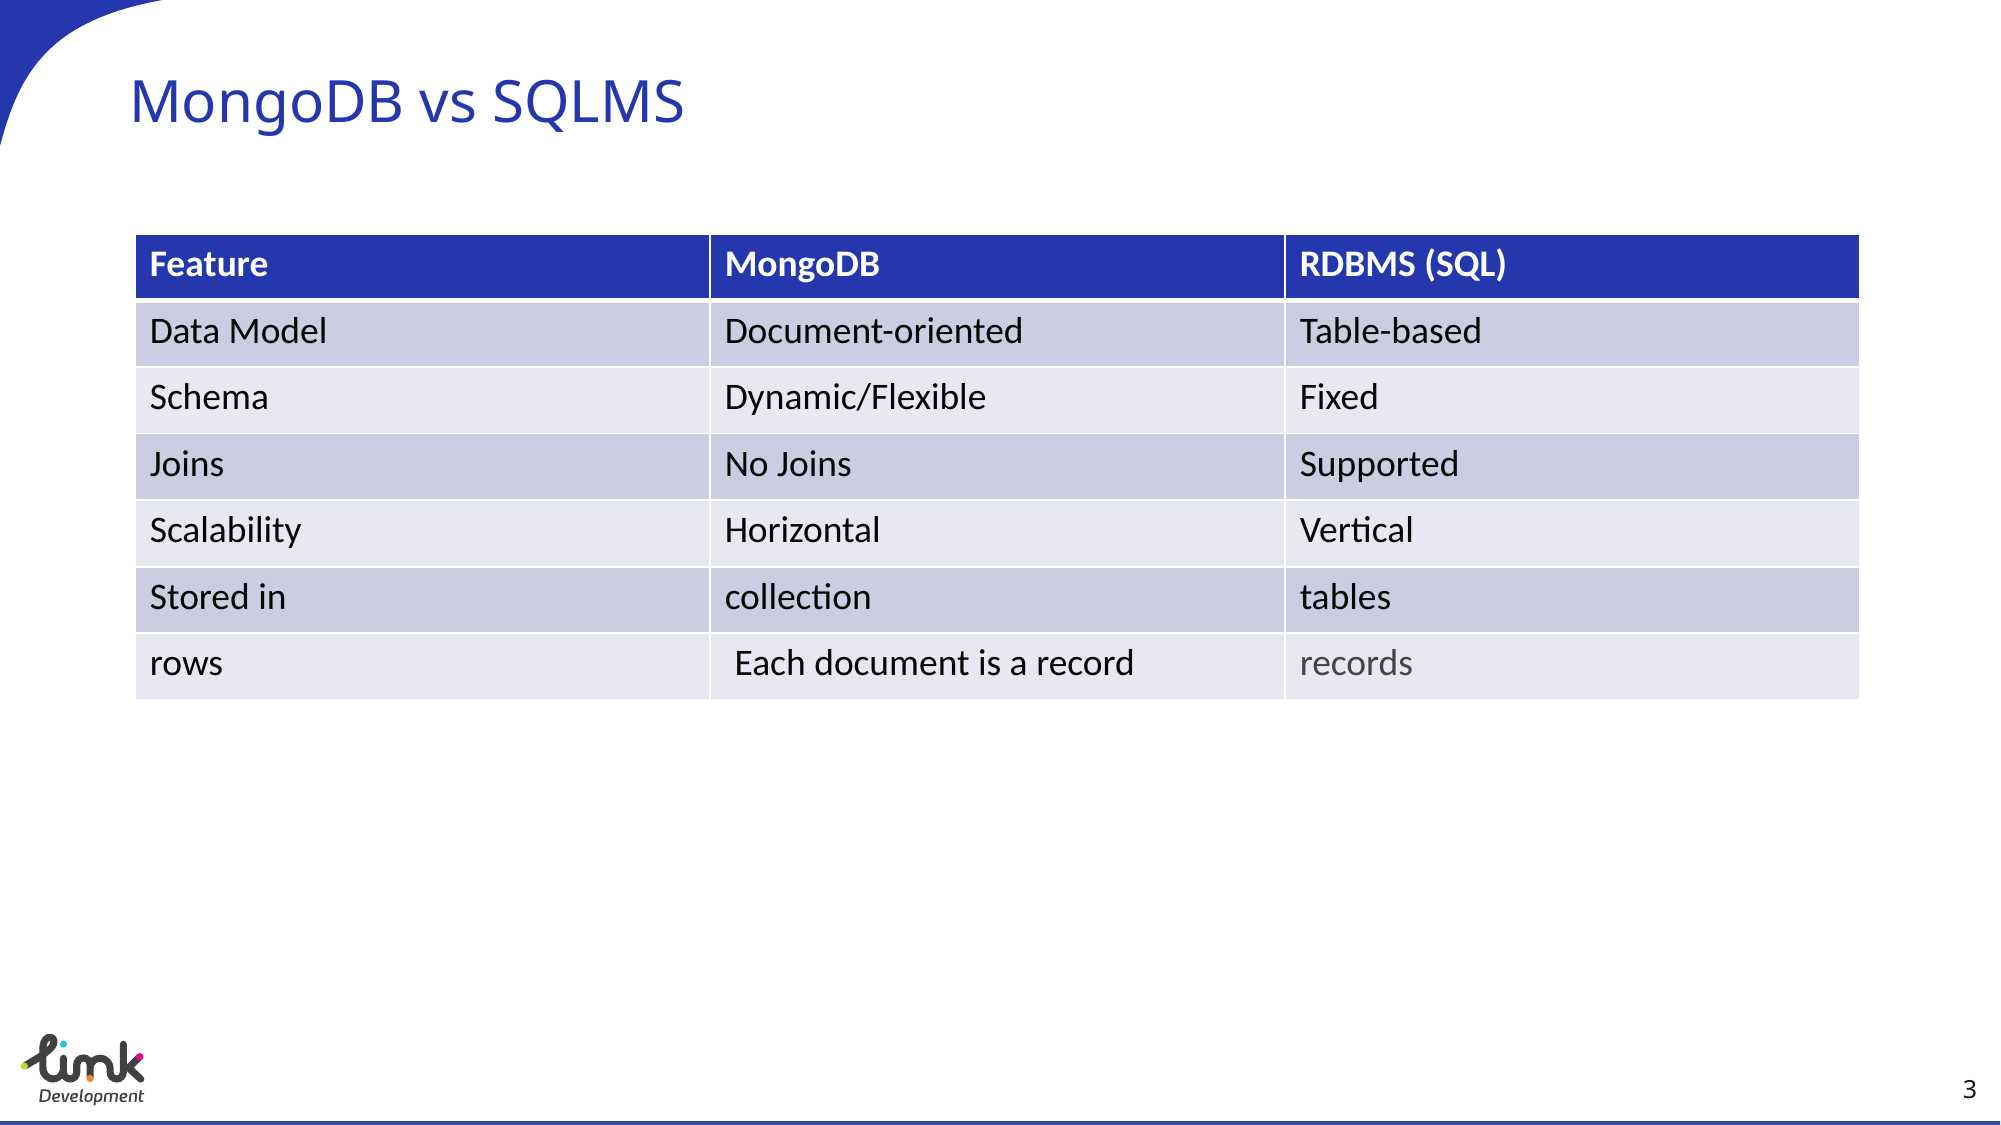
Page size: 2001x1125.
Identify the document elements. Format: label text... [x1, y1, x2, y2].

table_cell Document-oriented [711, 303, 1284, 366]
table_cell Stored in [136, 568, 709, 632]
table_cell No Joins [711, 434, 1284, 499]
table_cell records [1286, 634, 1859, 699]
table_cell Vertical [1286, 501, 1859, 566]
table_cell collection [711, 568, 1284, 632]
table_cell Each document is a record [711, 634, 1284, 699]
table_header Feature [136, 235, 709, 298]
table_header MongoDB [711, 235, 1284, 298]
table_header RDBMS (SQL) [1286, 235, 1859, 298]
table_cell Scalability [136, 501, 709, 566]
table_cell rows [136, 634, 709, 699]
title MongoDB vs SQLMS [114, 64, 1840, 159]
table_cell Dynamic/Flexible [711, 368, 1284, 433]
table_cell Fixed [1286, 368, 1859, 433]
table_cell Data Model [136, 303, 709, 366]
table_cell Horizontal [711, 501, 1284, 566]
table_cell tables [1286, 568, 1859, 632]
table_cell Schema [136, 368, 709, 433]
table_cell Supported [1286, 434, 1859, 499]
table_cell Joins [136, 434, 709, 499]
table_cell Table-based [1286, 303, 1859, 366]
